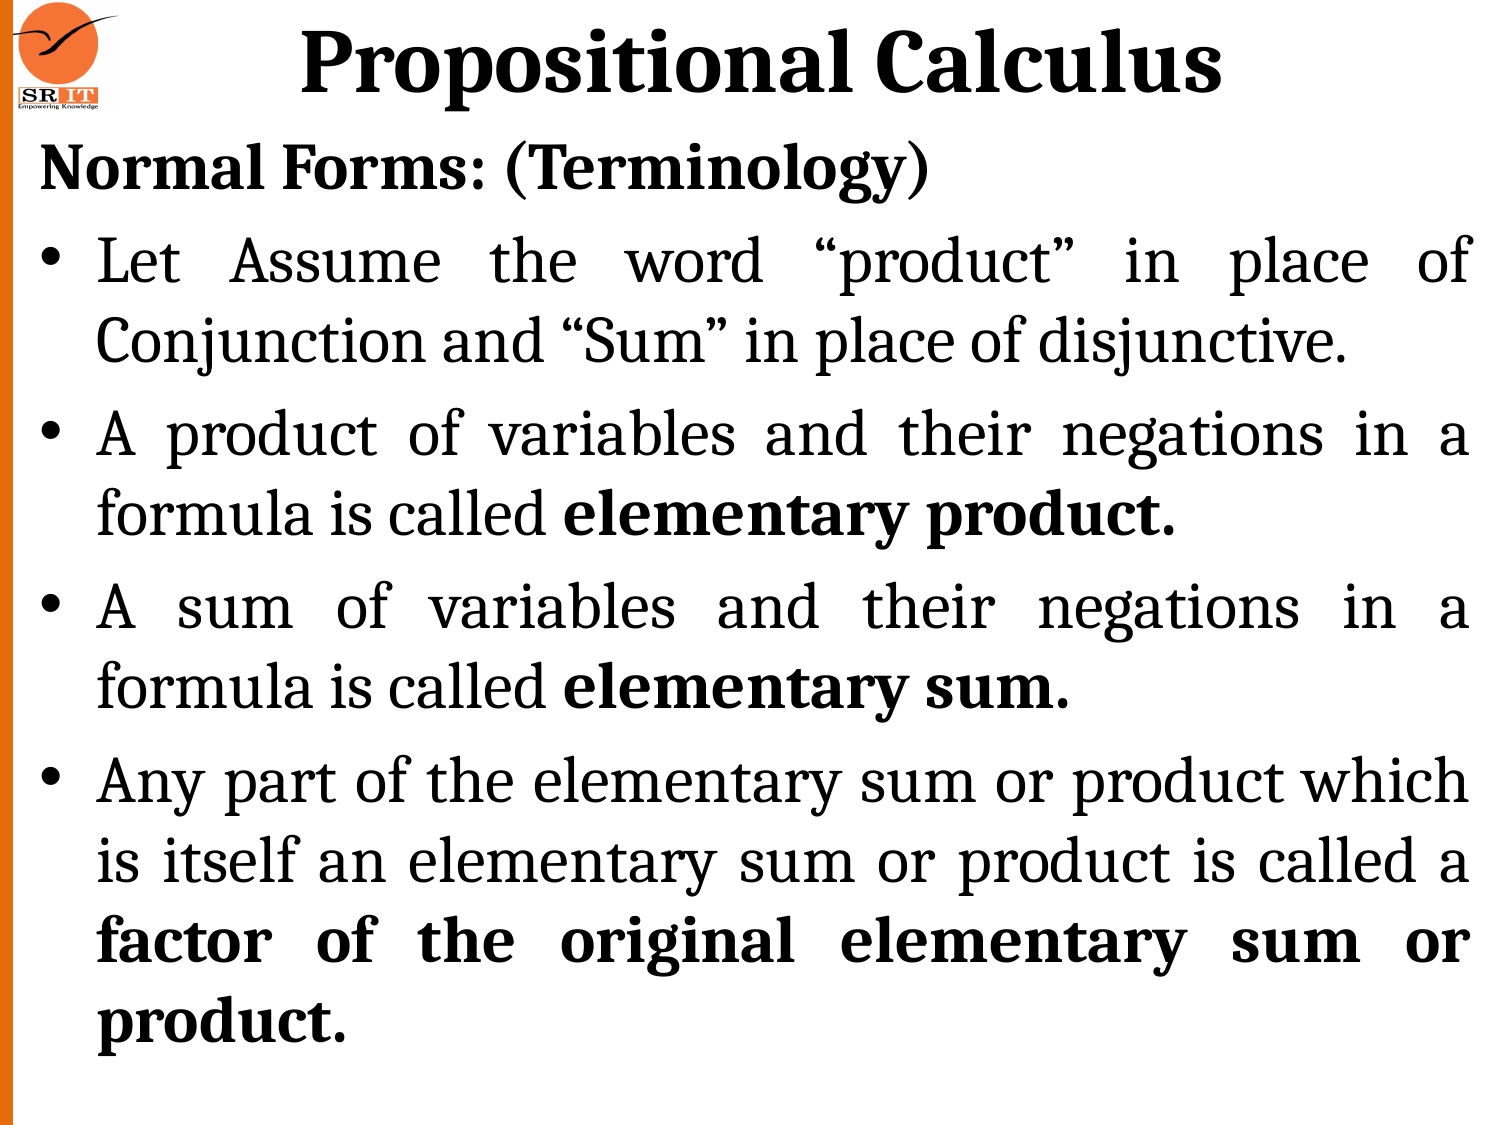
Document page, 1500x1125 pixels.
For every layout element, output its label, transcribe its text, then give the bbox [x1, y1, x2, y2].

picture [13, 0, 24, 113]
title Propositional Calculus [24, 0, 1500, 113]
list Normal Forms: (Terminology) Let Assume the word “product” in place of Conjunction and “Sum” in place of disjunctive. A product of variables and their negations in a formula is called elementary product. A sum of variables and their negations in a formula is called elementary sum. Any part of the elementary sum or product which is itself an elementary sum or product is called a factor of the original elementary sum or product. [24, 114, 1488, 1125]
